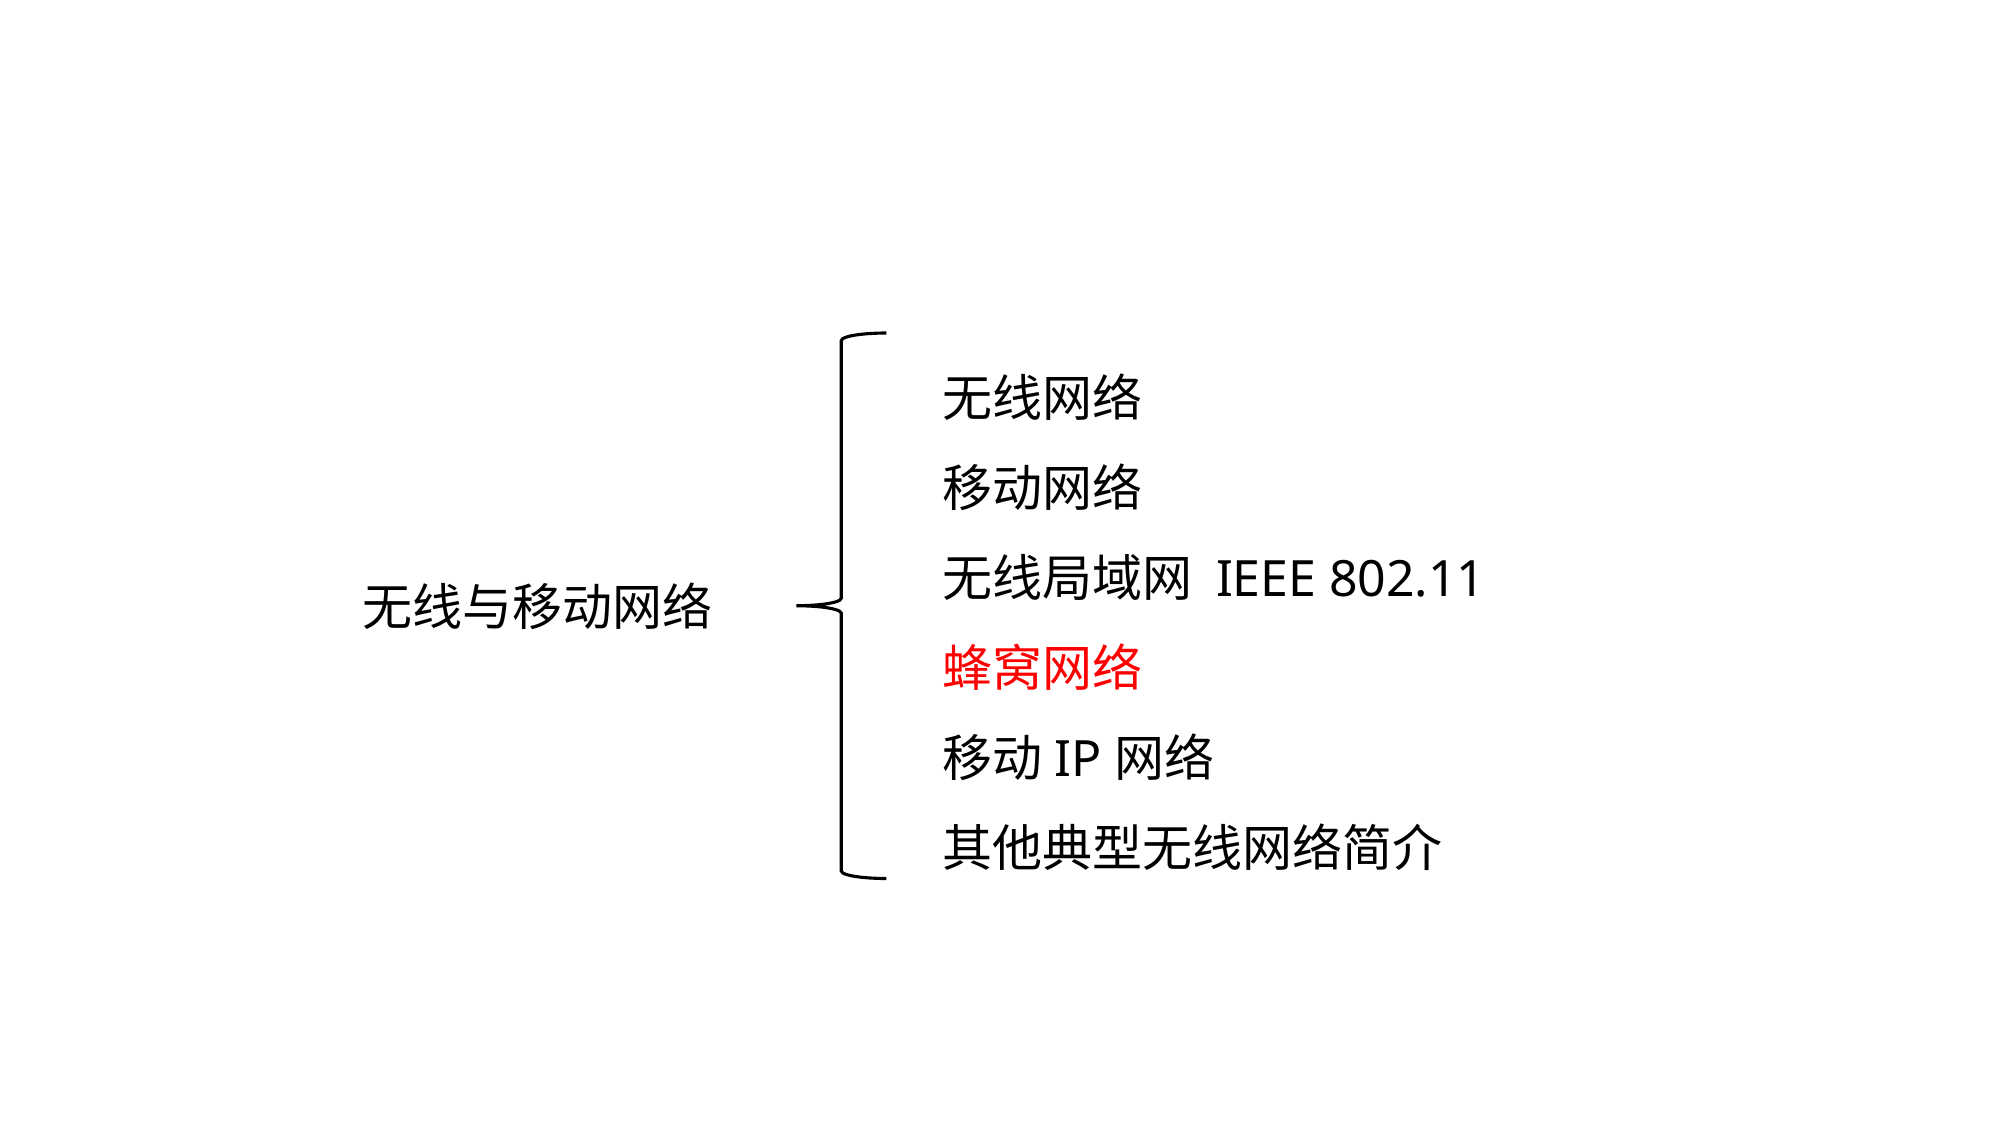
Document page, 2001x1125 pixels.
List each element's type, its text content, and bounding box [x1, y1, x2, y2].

text_box 无线网络 移动网络 无线局域网 IEEE 802.11 蜂窝网络 移动IP网络 其他典型无线网络简介 [928, 328, 1588, 884]
text_box 无线与移动网络 [347, 567, 755, 643]
text_box [796, 331, 887, 881]
